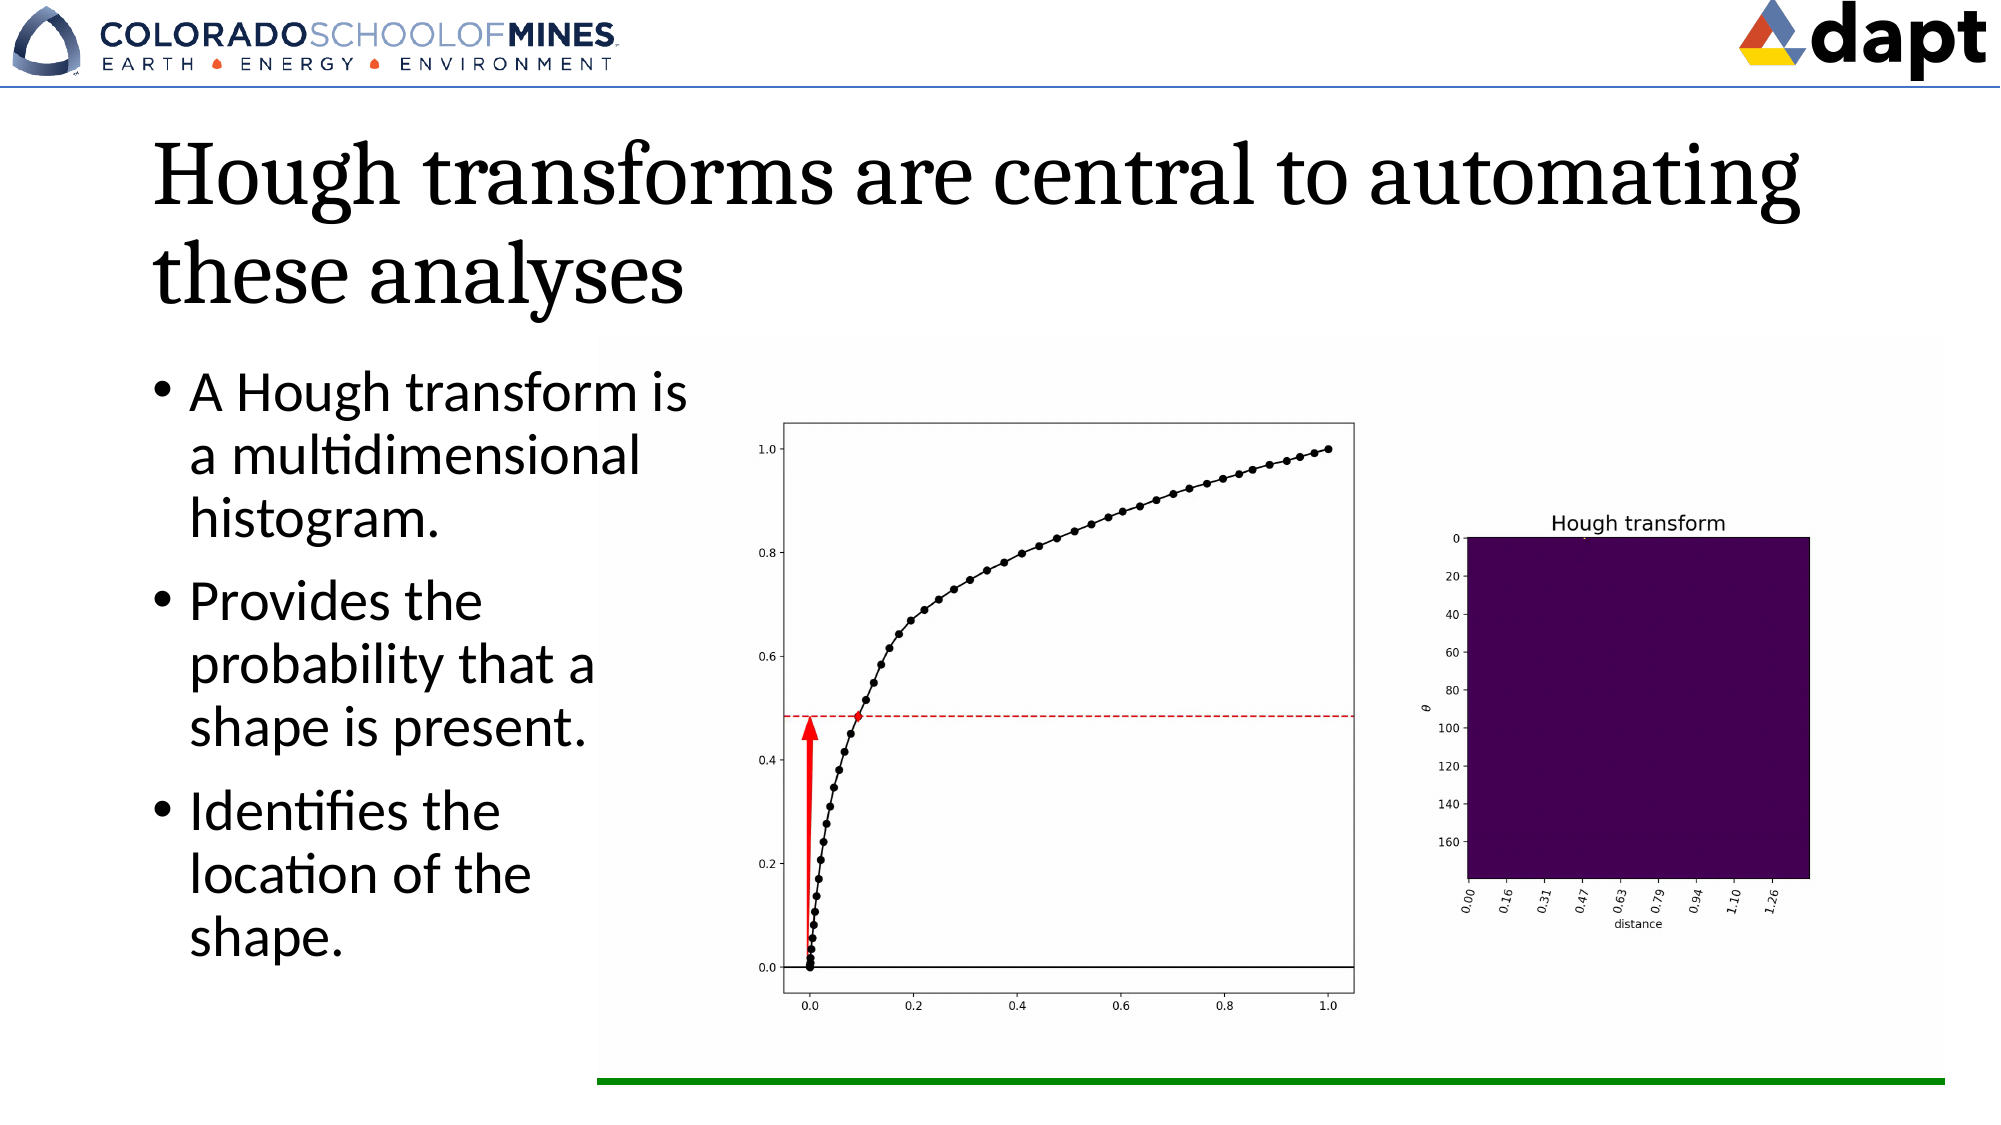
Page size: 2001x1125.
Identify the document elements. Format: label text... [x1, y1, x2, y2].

list A Hough transform is a multidimensional histogram. Provides the probability that a shape is present. Identifies the location of the shape. [137, 353, 596, 1014]
title Hough transforms are central to automating these analyses [137, 116, 1863, 334]
picture [0, 0, 640, 97]
picture [1739, 0, 1986, 81]
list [596, 333, 1946, 1086]
